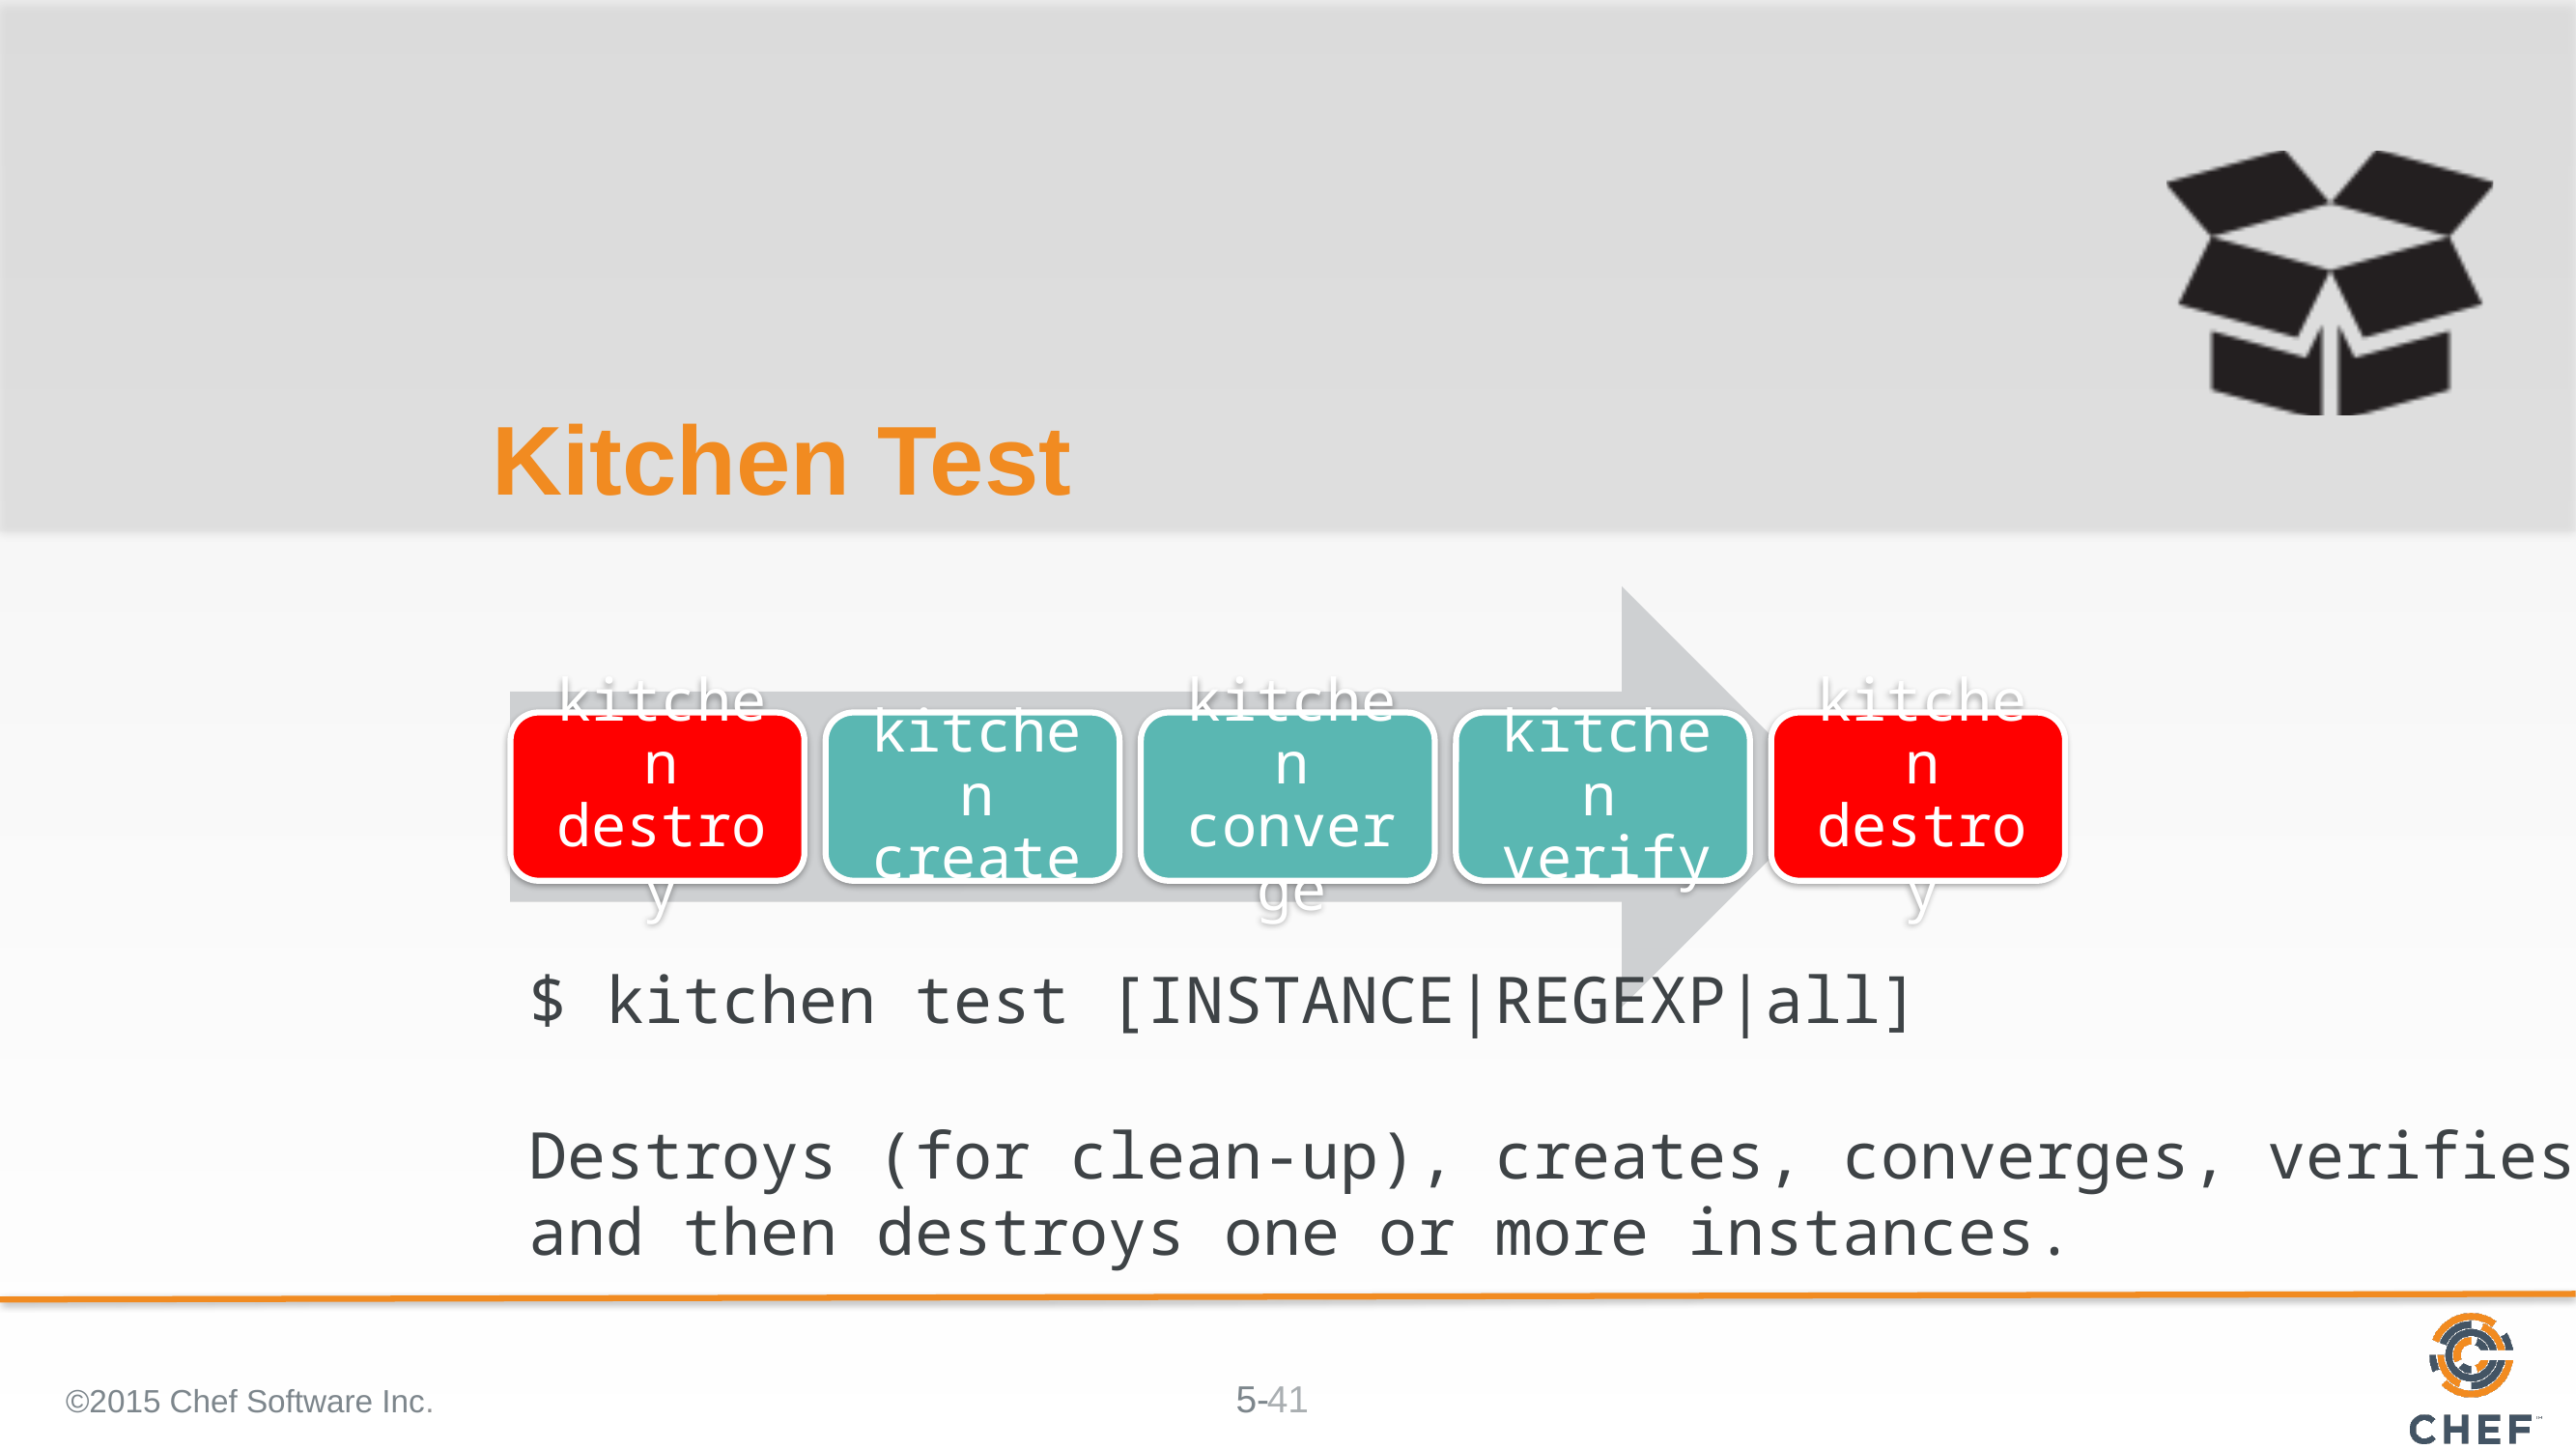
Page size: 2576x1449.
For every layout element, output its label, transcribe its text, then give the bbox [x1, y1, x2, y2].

text_box $ kitchen test [INSTANCE|REGEXP|all] Destroys (for clean-up), creates, converges, verifies and then destroys one or more instances. [509, 1016, 2065, 1303]
slide_number 41 [998, 1359, 1578, 1437]
picture [2399, 1297, 2550, 1449]
title Kitchen Test [477, 395, 2217, 531]
footer ©2015 Chef Software Inc. [51, 1359, 952, 1440]
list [509, 585, 2066, 1008]
